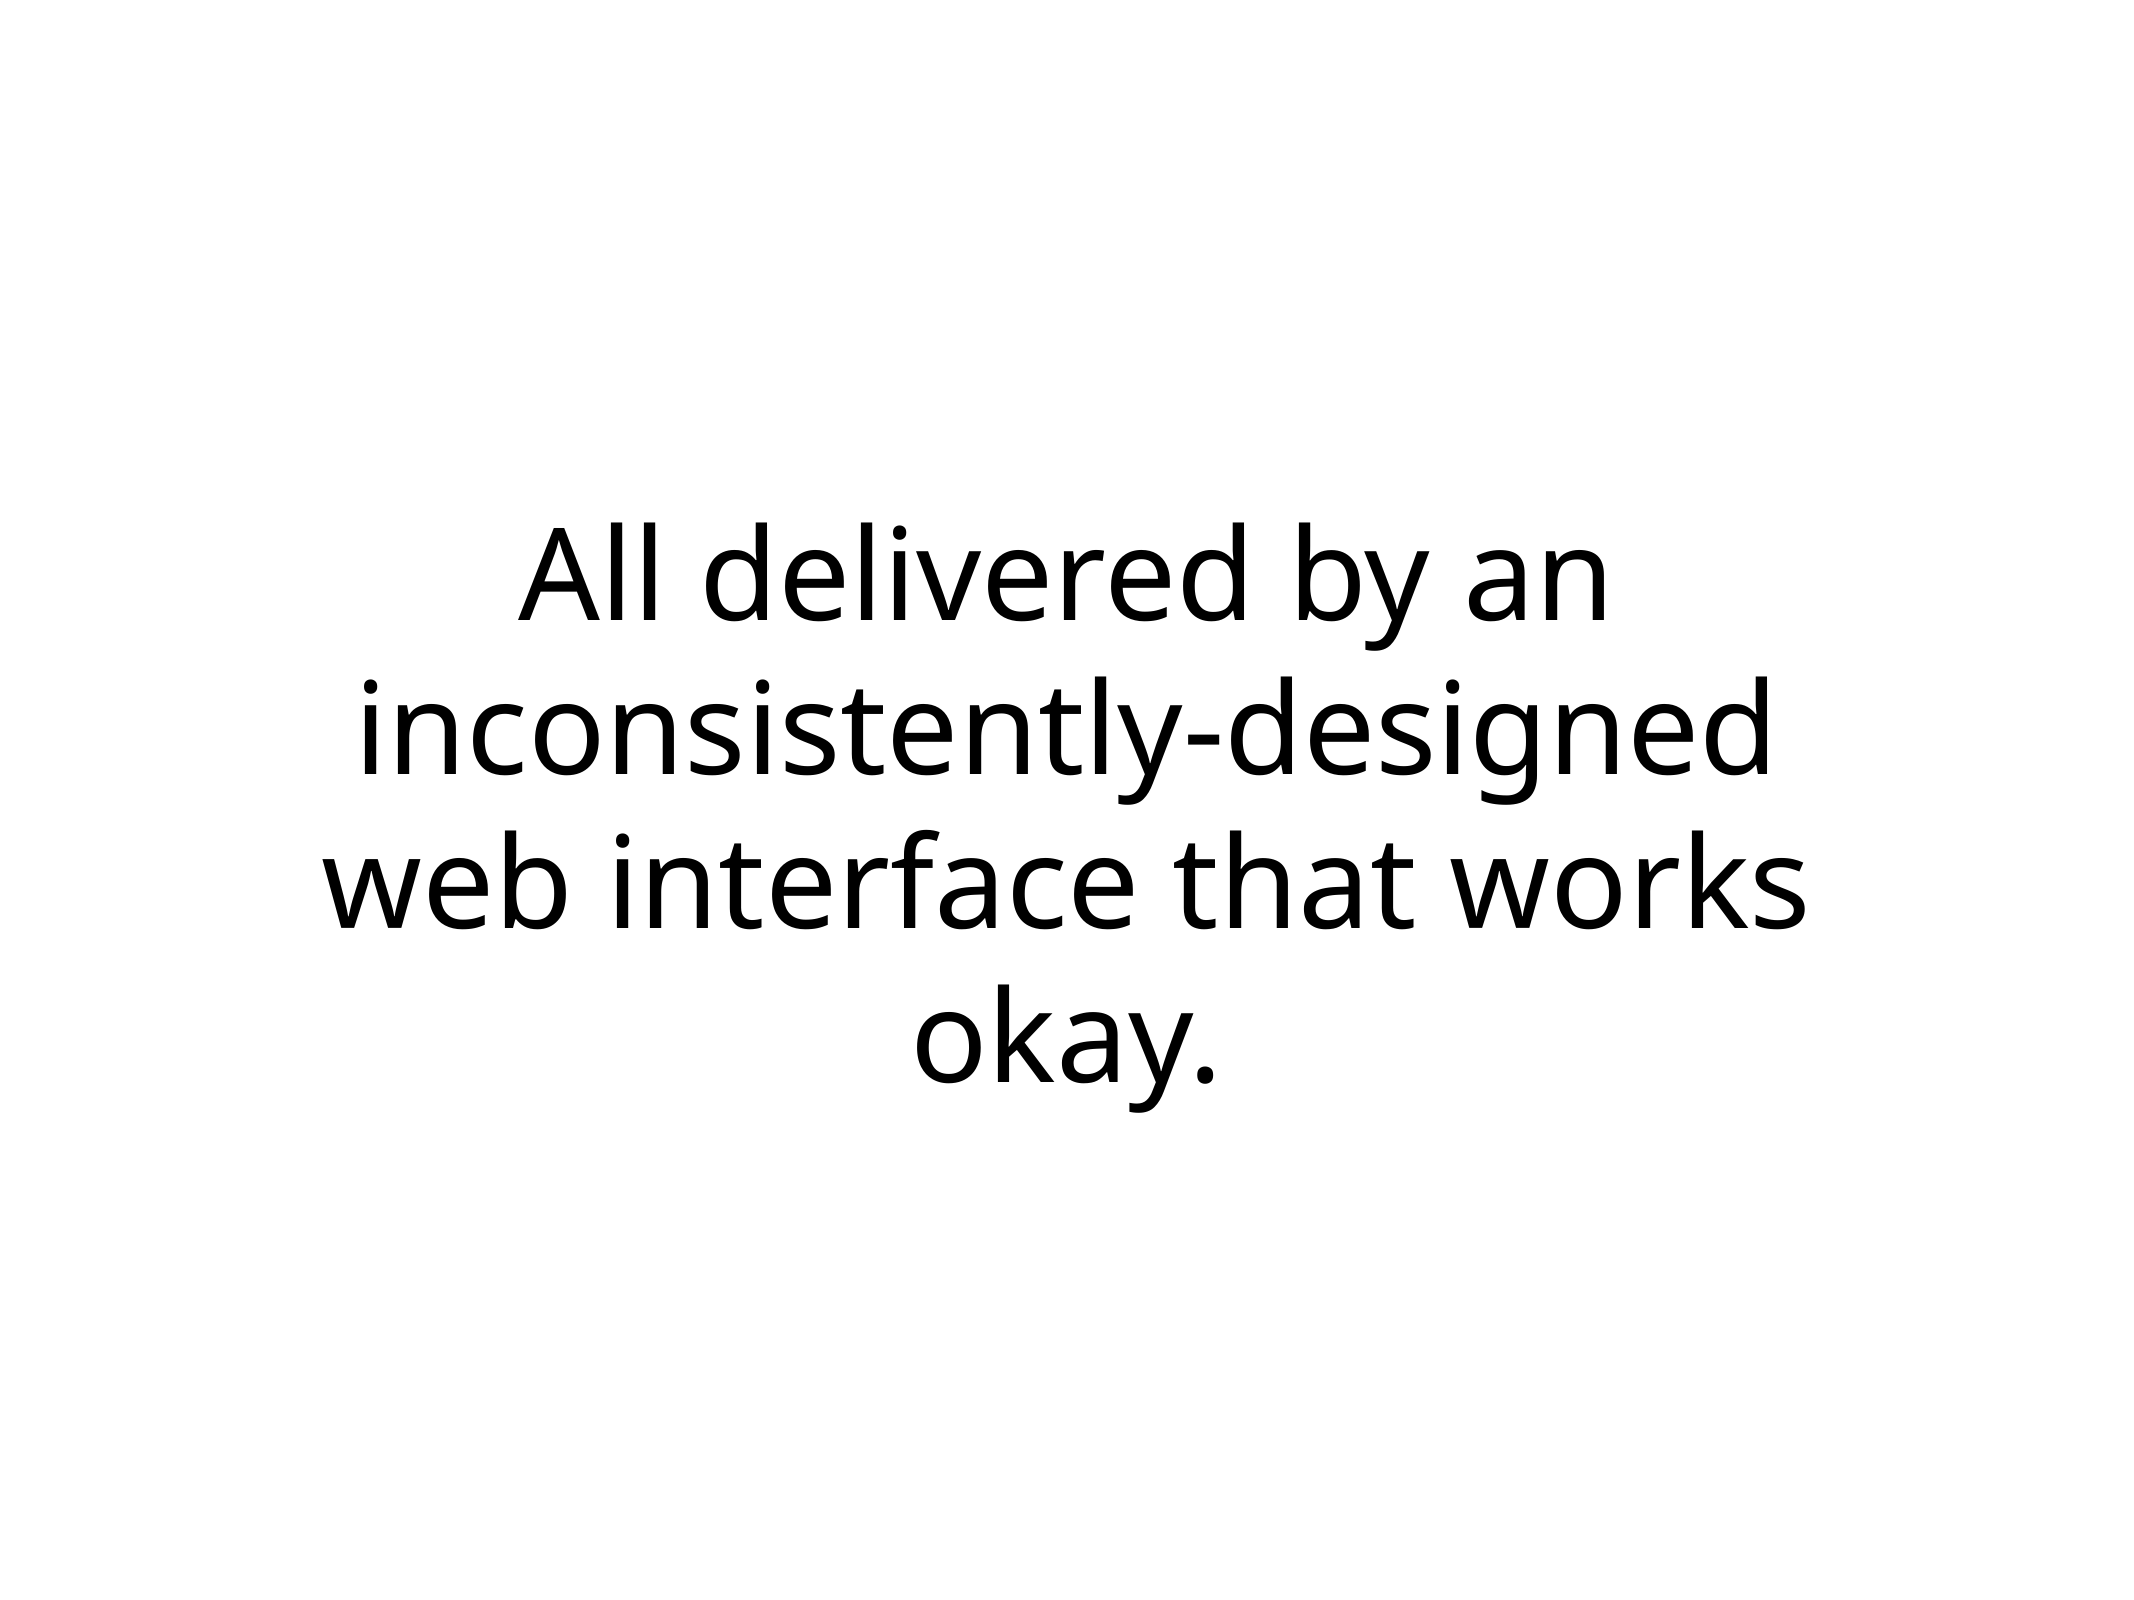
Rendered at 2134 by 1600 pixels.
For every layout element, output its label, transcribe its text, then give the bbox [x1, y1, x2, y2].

title All delivered by an inconsistently-designed web interface that works okay. [207, 528, 1926, 1072]
